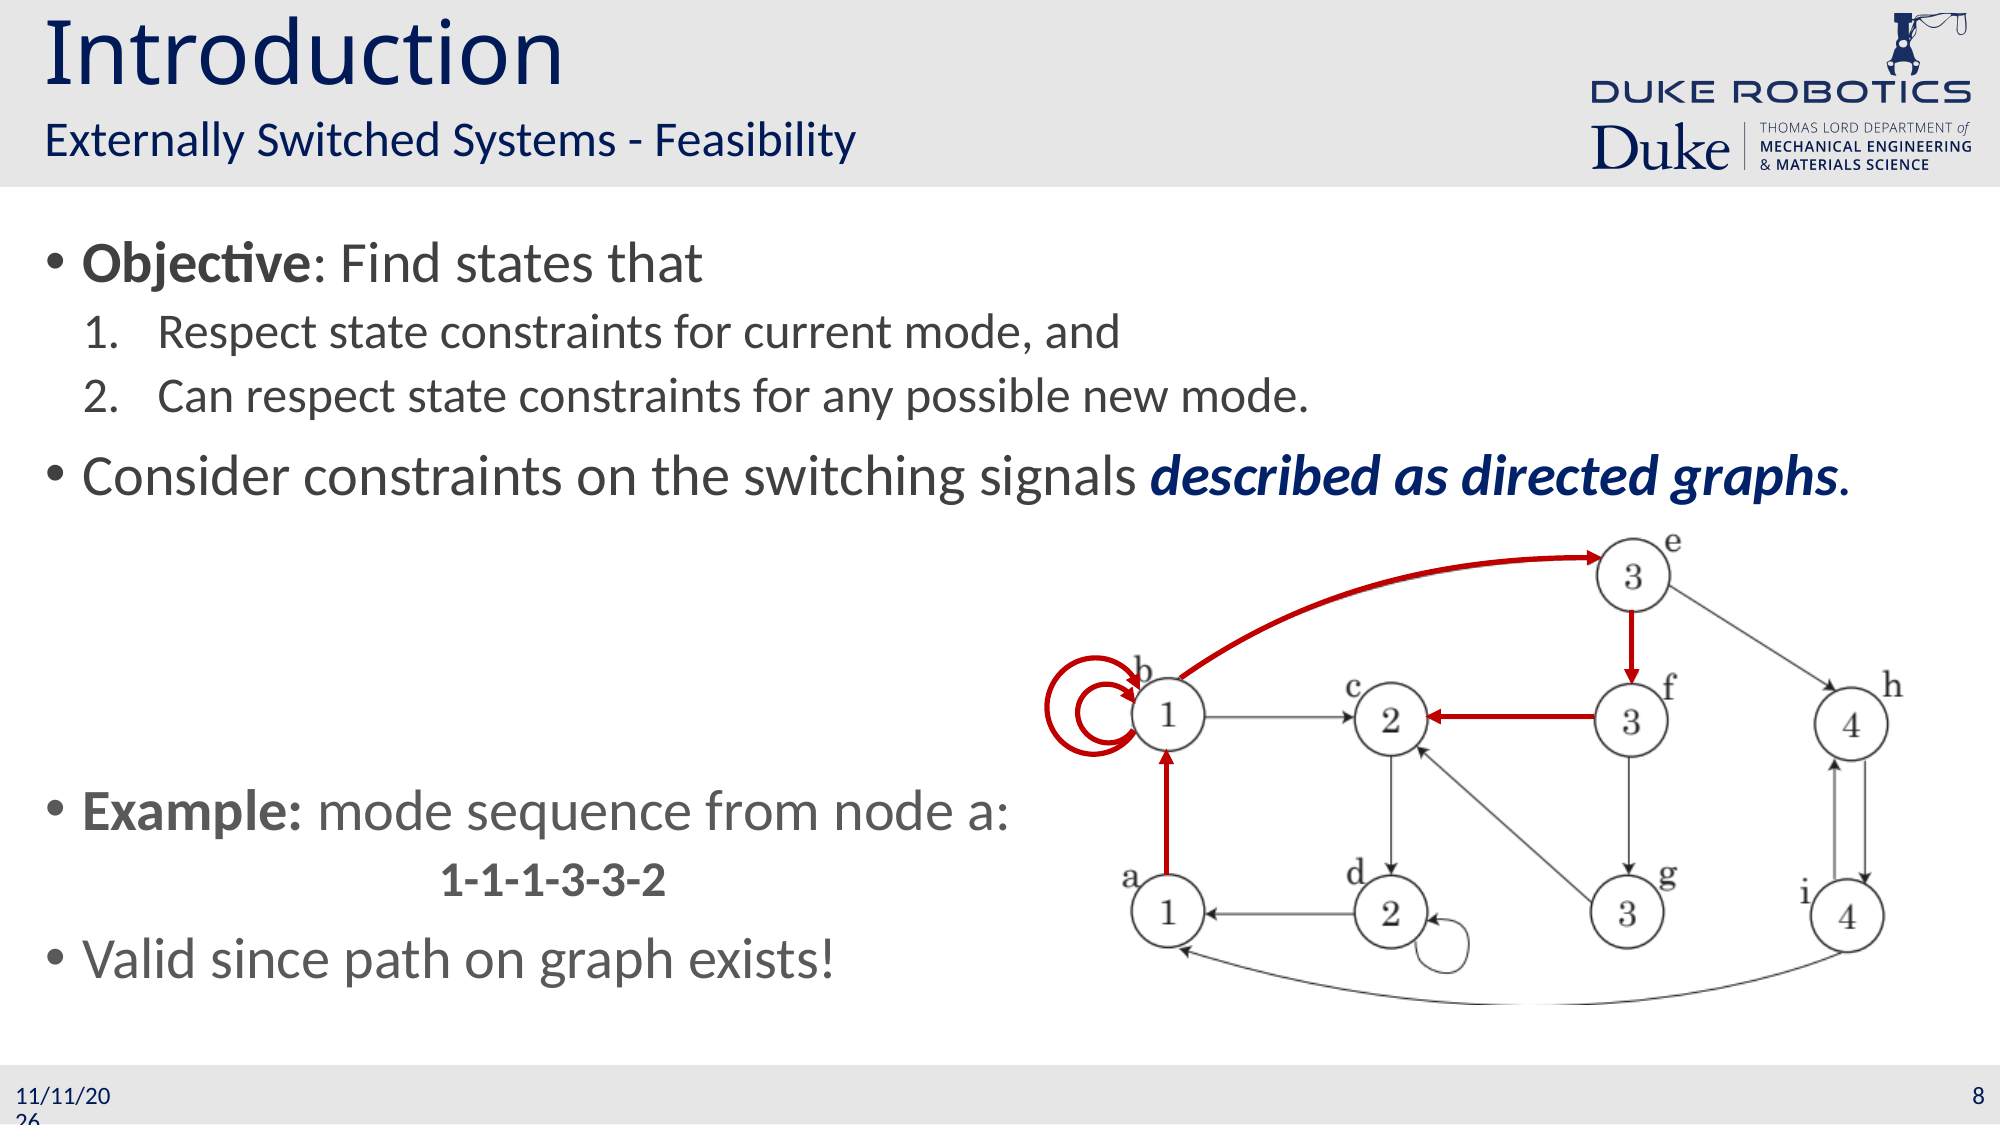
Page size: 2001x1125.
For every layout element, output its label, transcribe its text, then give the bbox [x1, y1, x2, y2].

text_box [1046, 660, 1078, 753]
title Introduction [29, 0, 1486, 98]
slide_number 8 [1862, 1064, 2000, 1125]
list Externally Switched Systems - Feasibility [29, 98, 2000, 174]
picture [1591, 12, 1971, 98]
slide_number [0, 1065, 137, 1125]
footer [137, 1064, 1862, 1125]
picture [1078, 520, 1921, 1005]
list Objective: Find states that Respect state constraints for current mode, and Can respect state constraints for any possible new mode. Consider constraints on the switching signals described as directed graphs. Example: mode sequence from node a: 1-1-1-3-3-2 Valid since path on graph exists! [0, 187, 2000, 1065]
